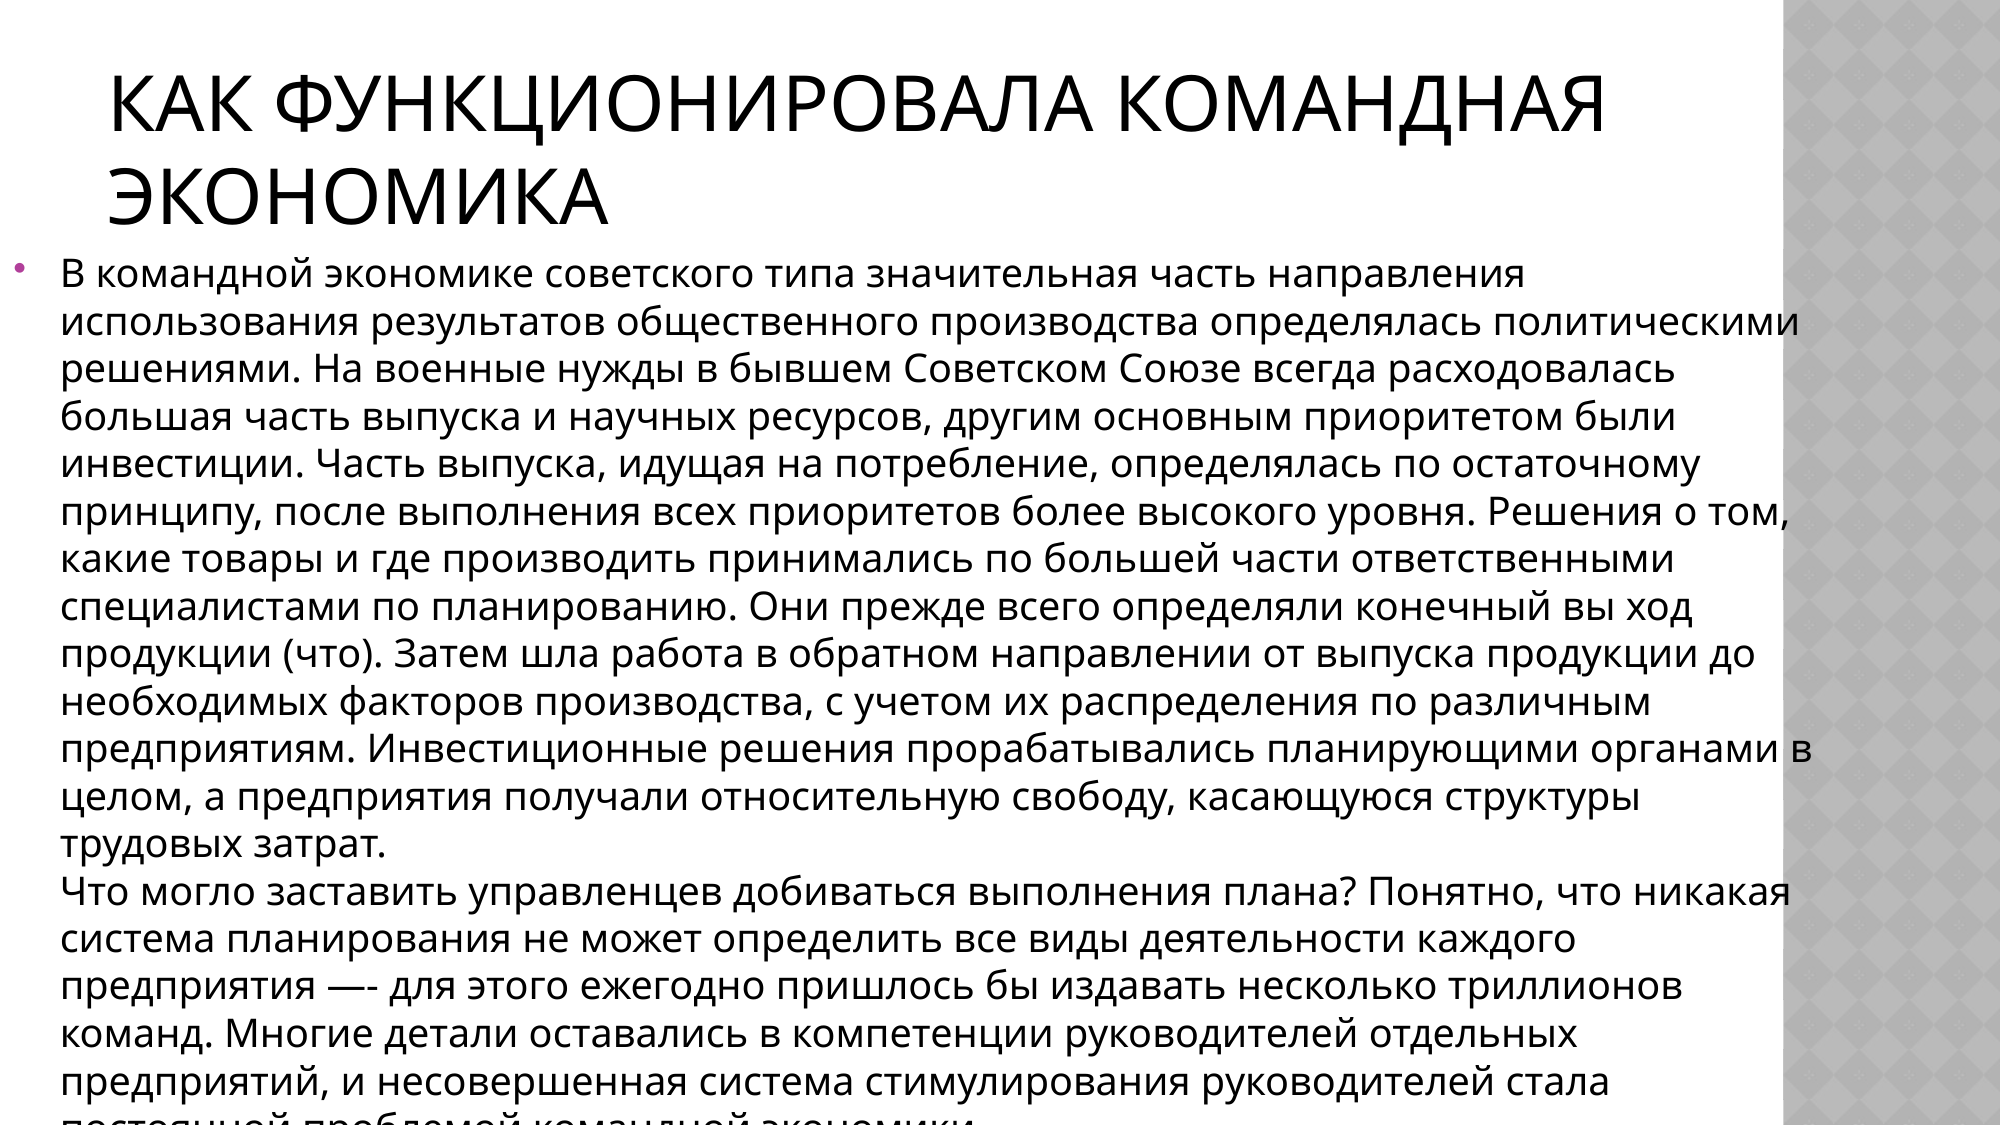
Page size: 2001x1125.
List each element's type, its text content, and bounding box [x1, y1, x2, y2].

title Как функционировала командная экономика [99, 52, 1684, 240]
list В командной экономике советского типа значительная часть направления использования результатов общественного производства определялась политическими решениями. На военные нужды в бывшем Советском Союзе всегда расходовалась большая часть выпуска и научных ресурсов, другим основным приоритетом были инвестиции. Часть выпуска, идущая на потребление, определялась по остаточному принципу, после выполнения всех приоритетов более высокого уровня. Решения о том, какие товары и где производить принимались по большей части ответственными специалистами по планированию. Они прежде всего определяли конечный вы ход продукции (что). Затем шла работа в обратном направлении от выпуска продукции до необходимых факторов производства, с учетом их распределения по различным предприятиям. Инвестиционные решения прорабатывались планирующими органами в целом, а предприятия получали относительную свободу, касающуюся структуры трудовых затрат. Что могло заставить управленцев добиваться выполнения плана? Понятно, что никакая система планирования не может определить все виды деятельности каждого предприятия —- для этого ежегодно пришлось бы издавать несколько триллионов команд. Многие детали оставались в компетенции руководителей отдельных предприятий, и несовершенная система стимулирования руководителей стала постоянной проблемой командной экономики. [0, 240, 1830, 1125]
